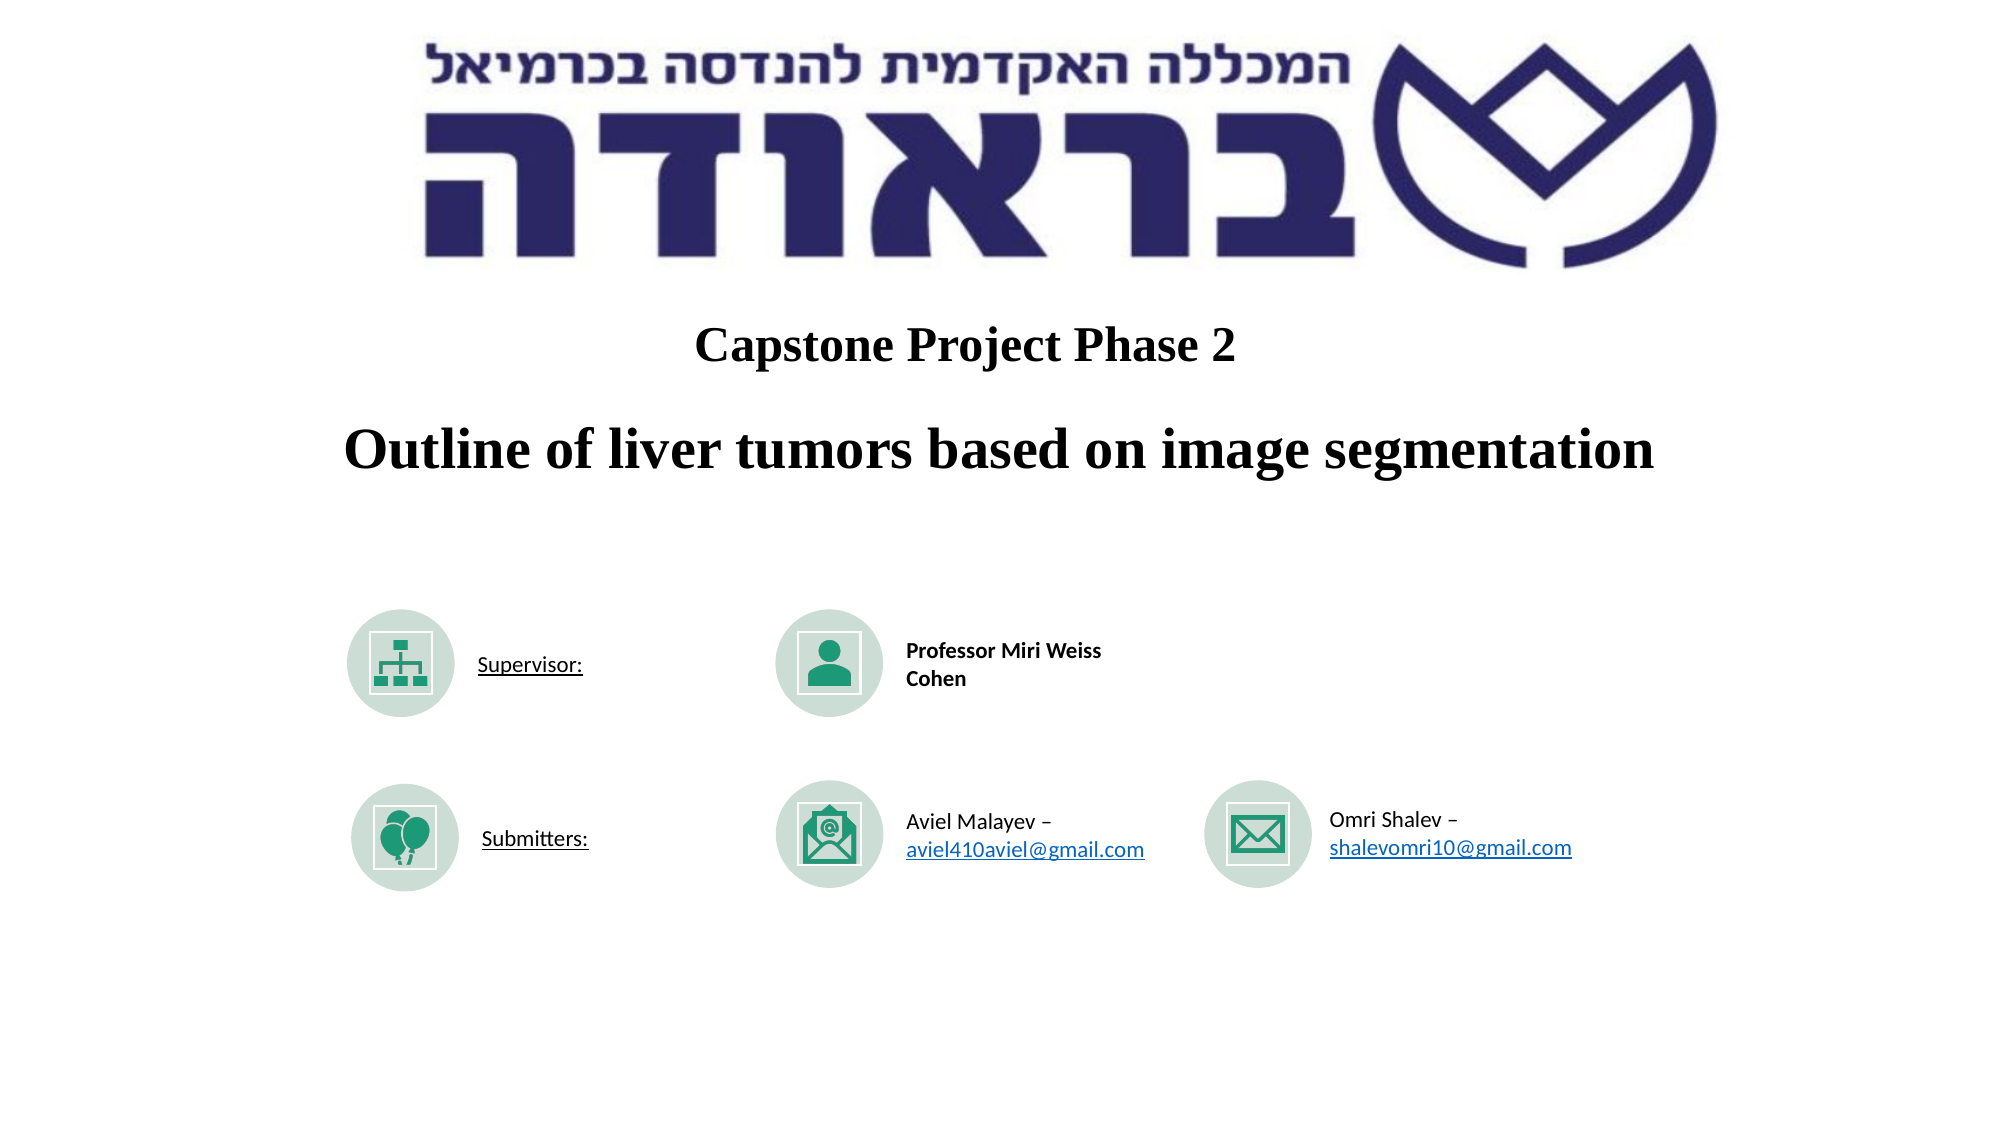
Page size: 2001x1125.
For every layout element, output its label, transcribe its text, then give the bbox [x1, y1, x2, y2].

subtitle Outline of liver tumors based on image segmentation [328, 410, 1672, 476]
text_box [311, 562, 1624, 935]
text_box Capstone Project Phase 2 [679, 311, 1257, 377]
picture [405, 23, 1750, 278]
